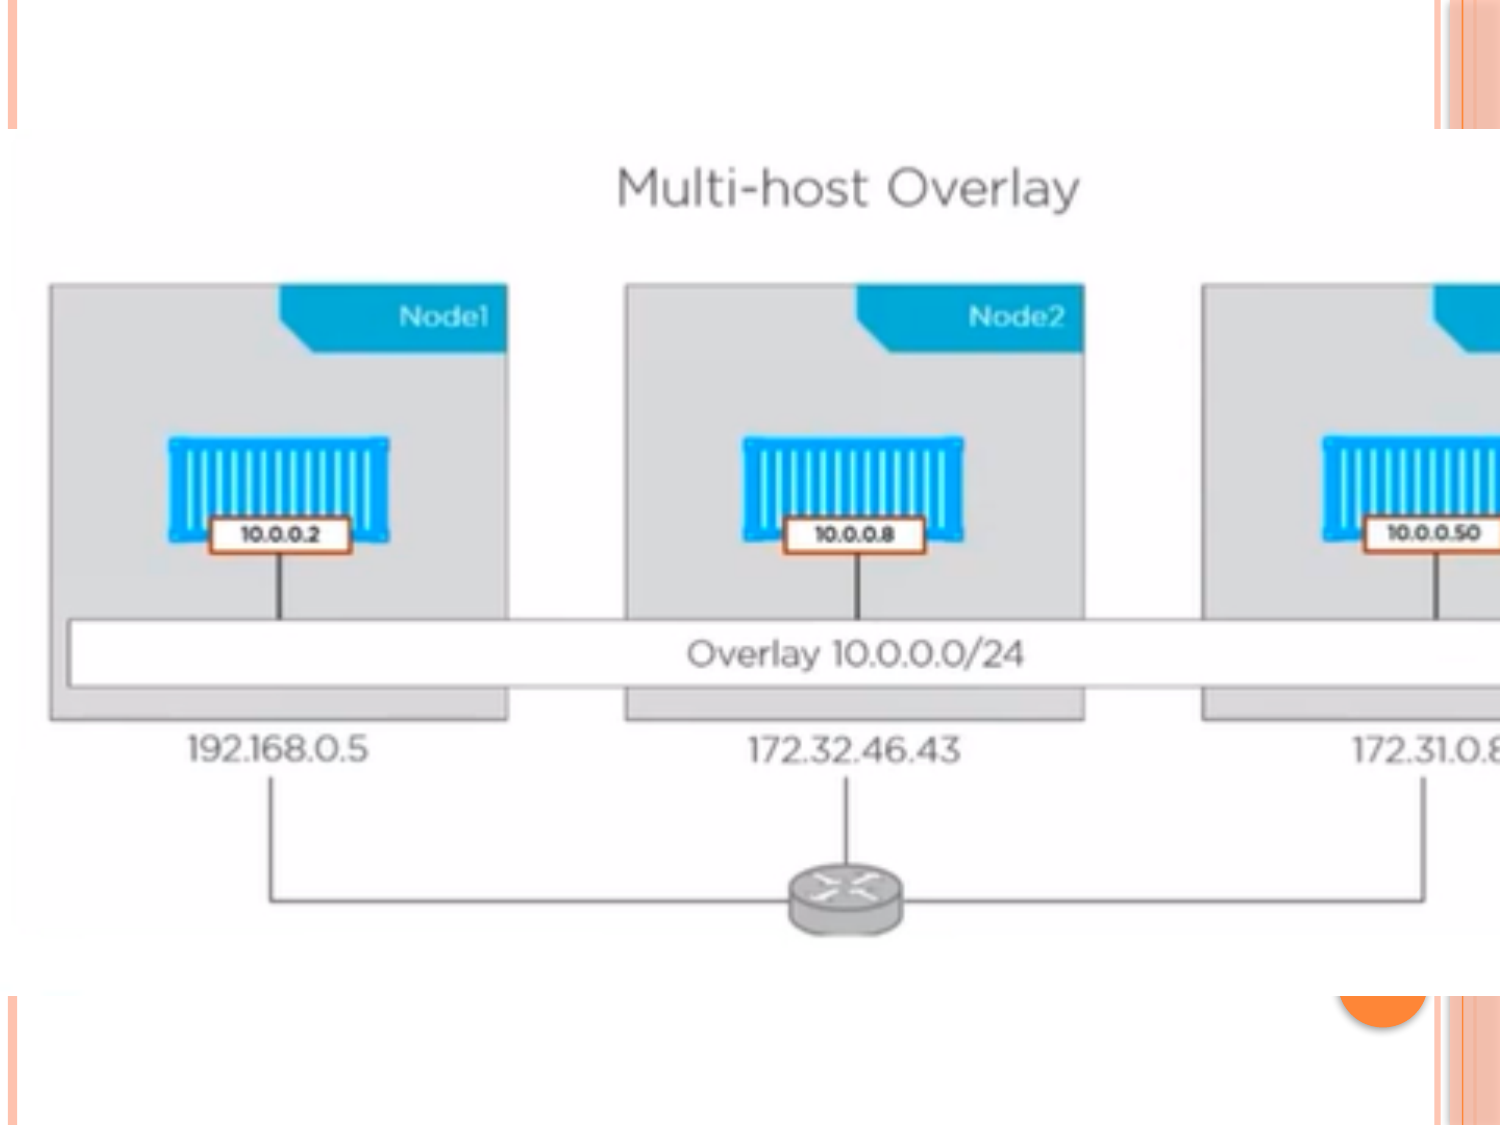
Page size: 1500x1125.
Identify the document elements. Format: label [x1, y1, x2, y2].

picture [1341, 450, 1347, 527]
picture [0, 129, 1500, 996]
